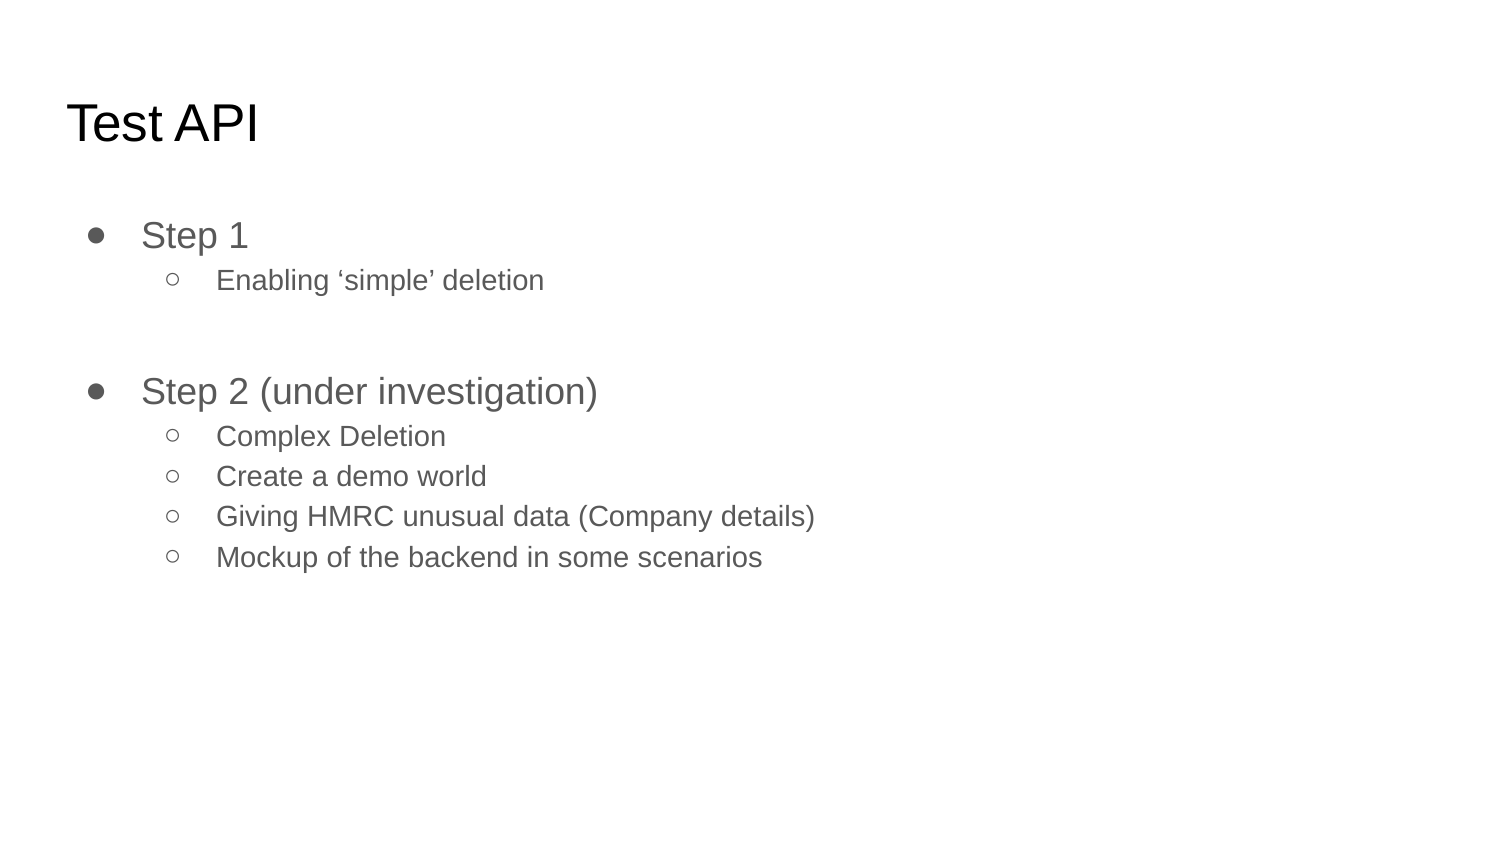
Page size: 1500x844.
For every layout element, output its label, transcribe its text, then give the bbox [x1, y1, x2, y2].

list Step 1 Enabling ‘simple’ deletion Step 2 (under investigation) Complex Deletion Create a demo world Giving HMRC unusual data (Company details) Mockup of the backend in some scenarios [51, 189, 1449, 750]
title Test API [51, 72, 1449, 167]
